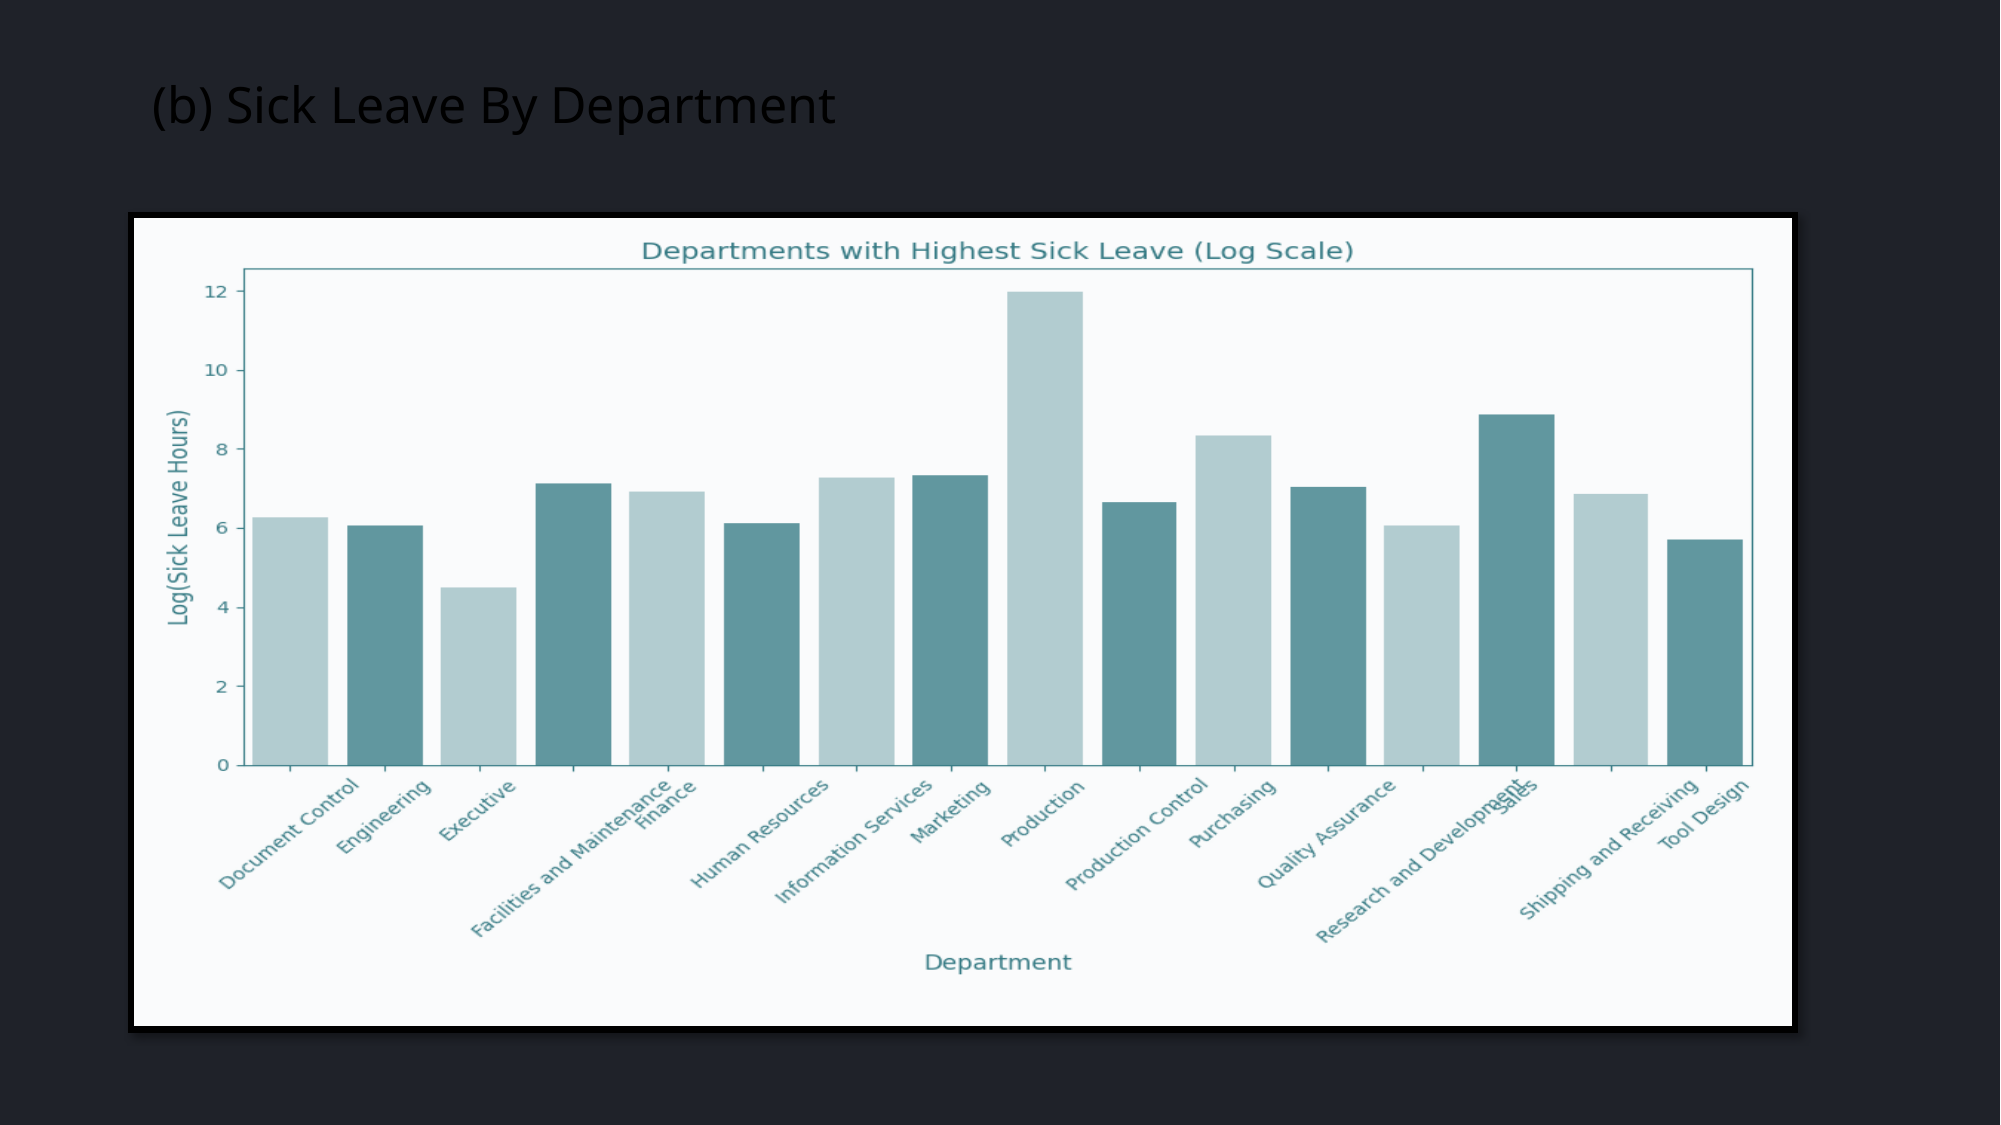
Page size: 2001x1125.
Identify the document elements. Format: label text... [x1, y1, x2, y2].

text_box (b) Sick Leave By Department [137, 59, 1000, 154]
picture [134, 217, 1792, 1027]
